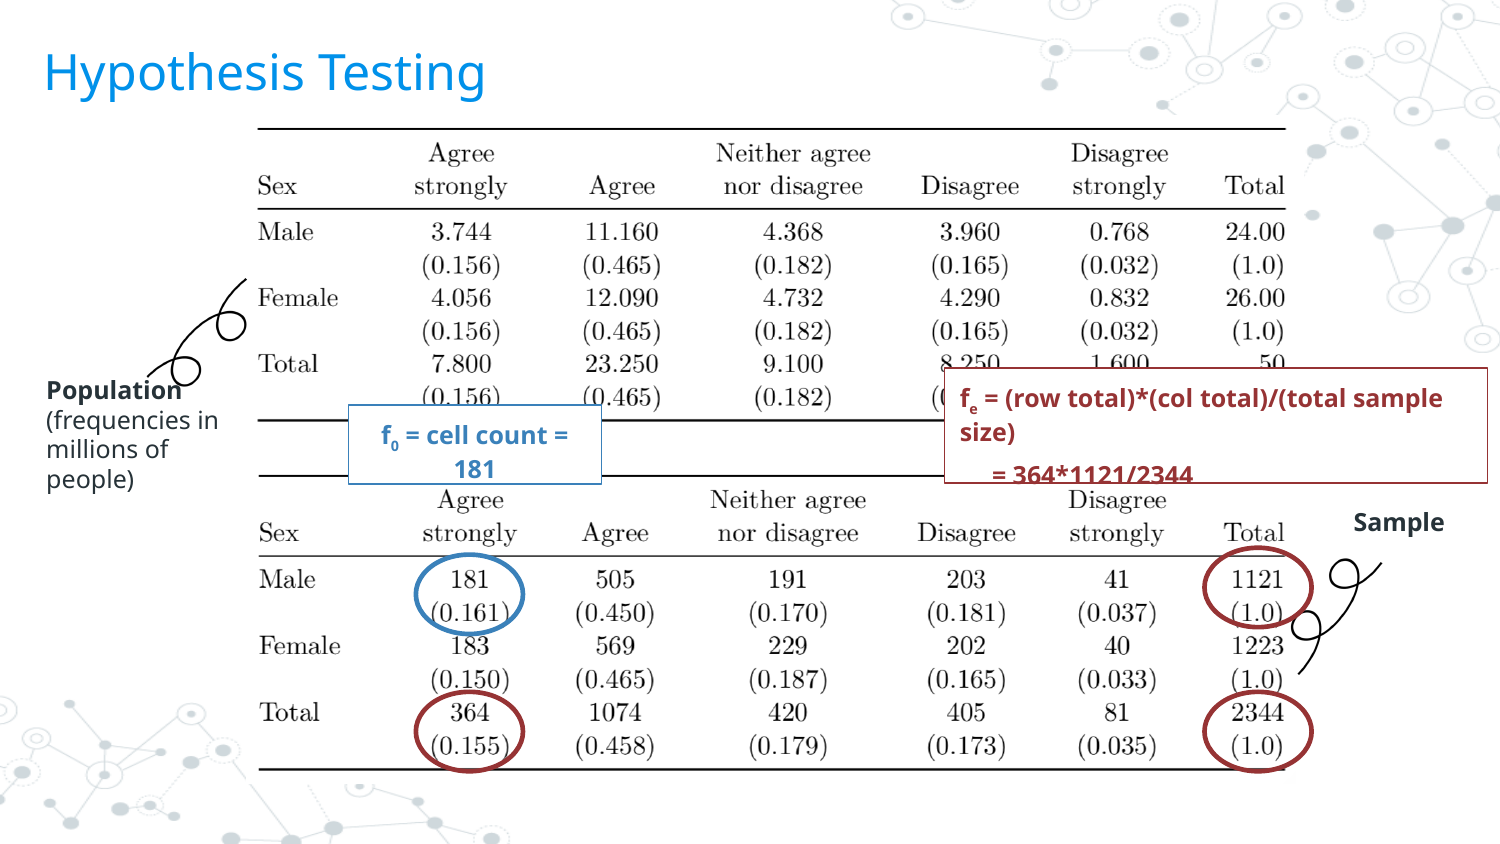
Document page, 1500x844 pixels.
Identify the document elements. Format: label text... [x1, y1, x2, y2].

list Population (frequencies in millions of people) [31, 359, 266, 530]
picture [0, 0, 1500, 844]
list f0 = cell count = 181 [348, 446, 602, 454]
text_box [1301, 707, 1312, 756]
title Hypothesis Testing [28, 0, 1271, 116]
list fe = (row total)*(col total)/(total sample size) = 364*1121/2344 [944, 367, 1488, 484]
list Sample [1301, 448, 1500, 620]
